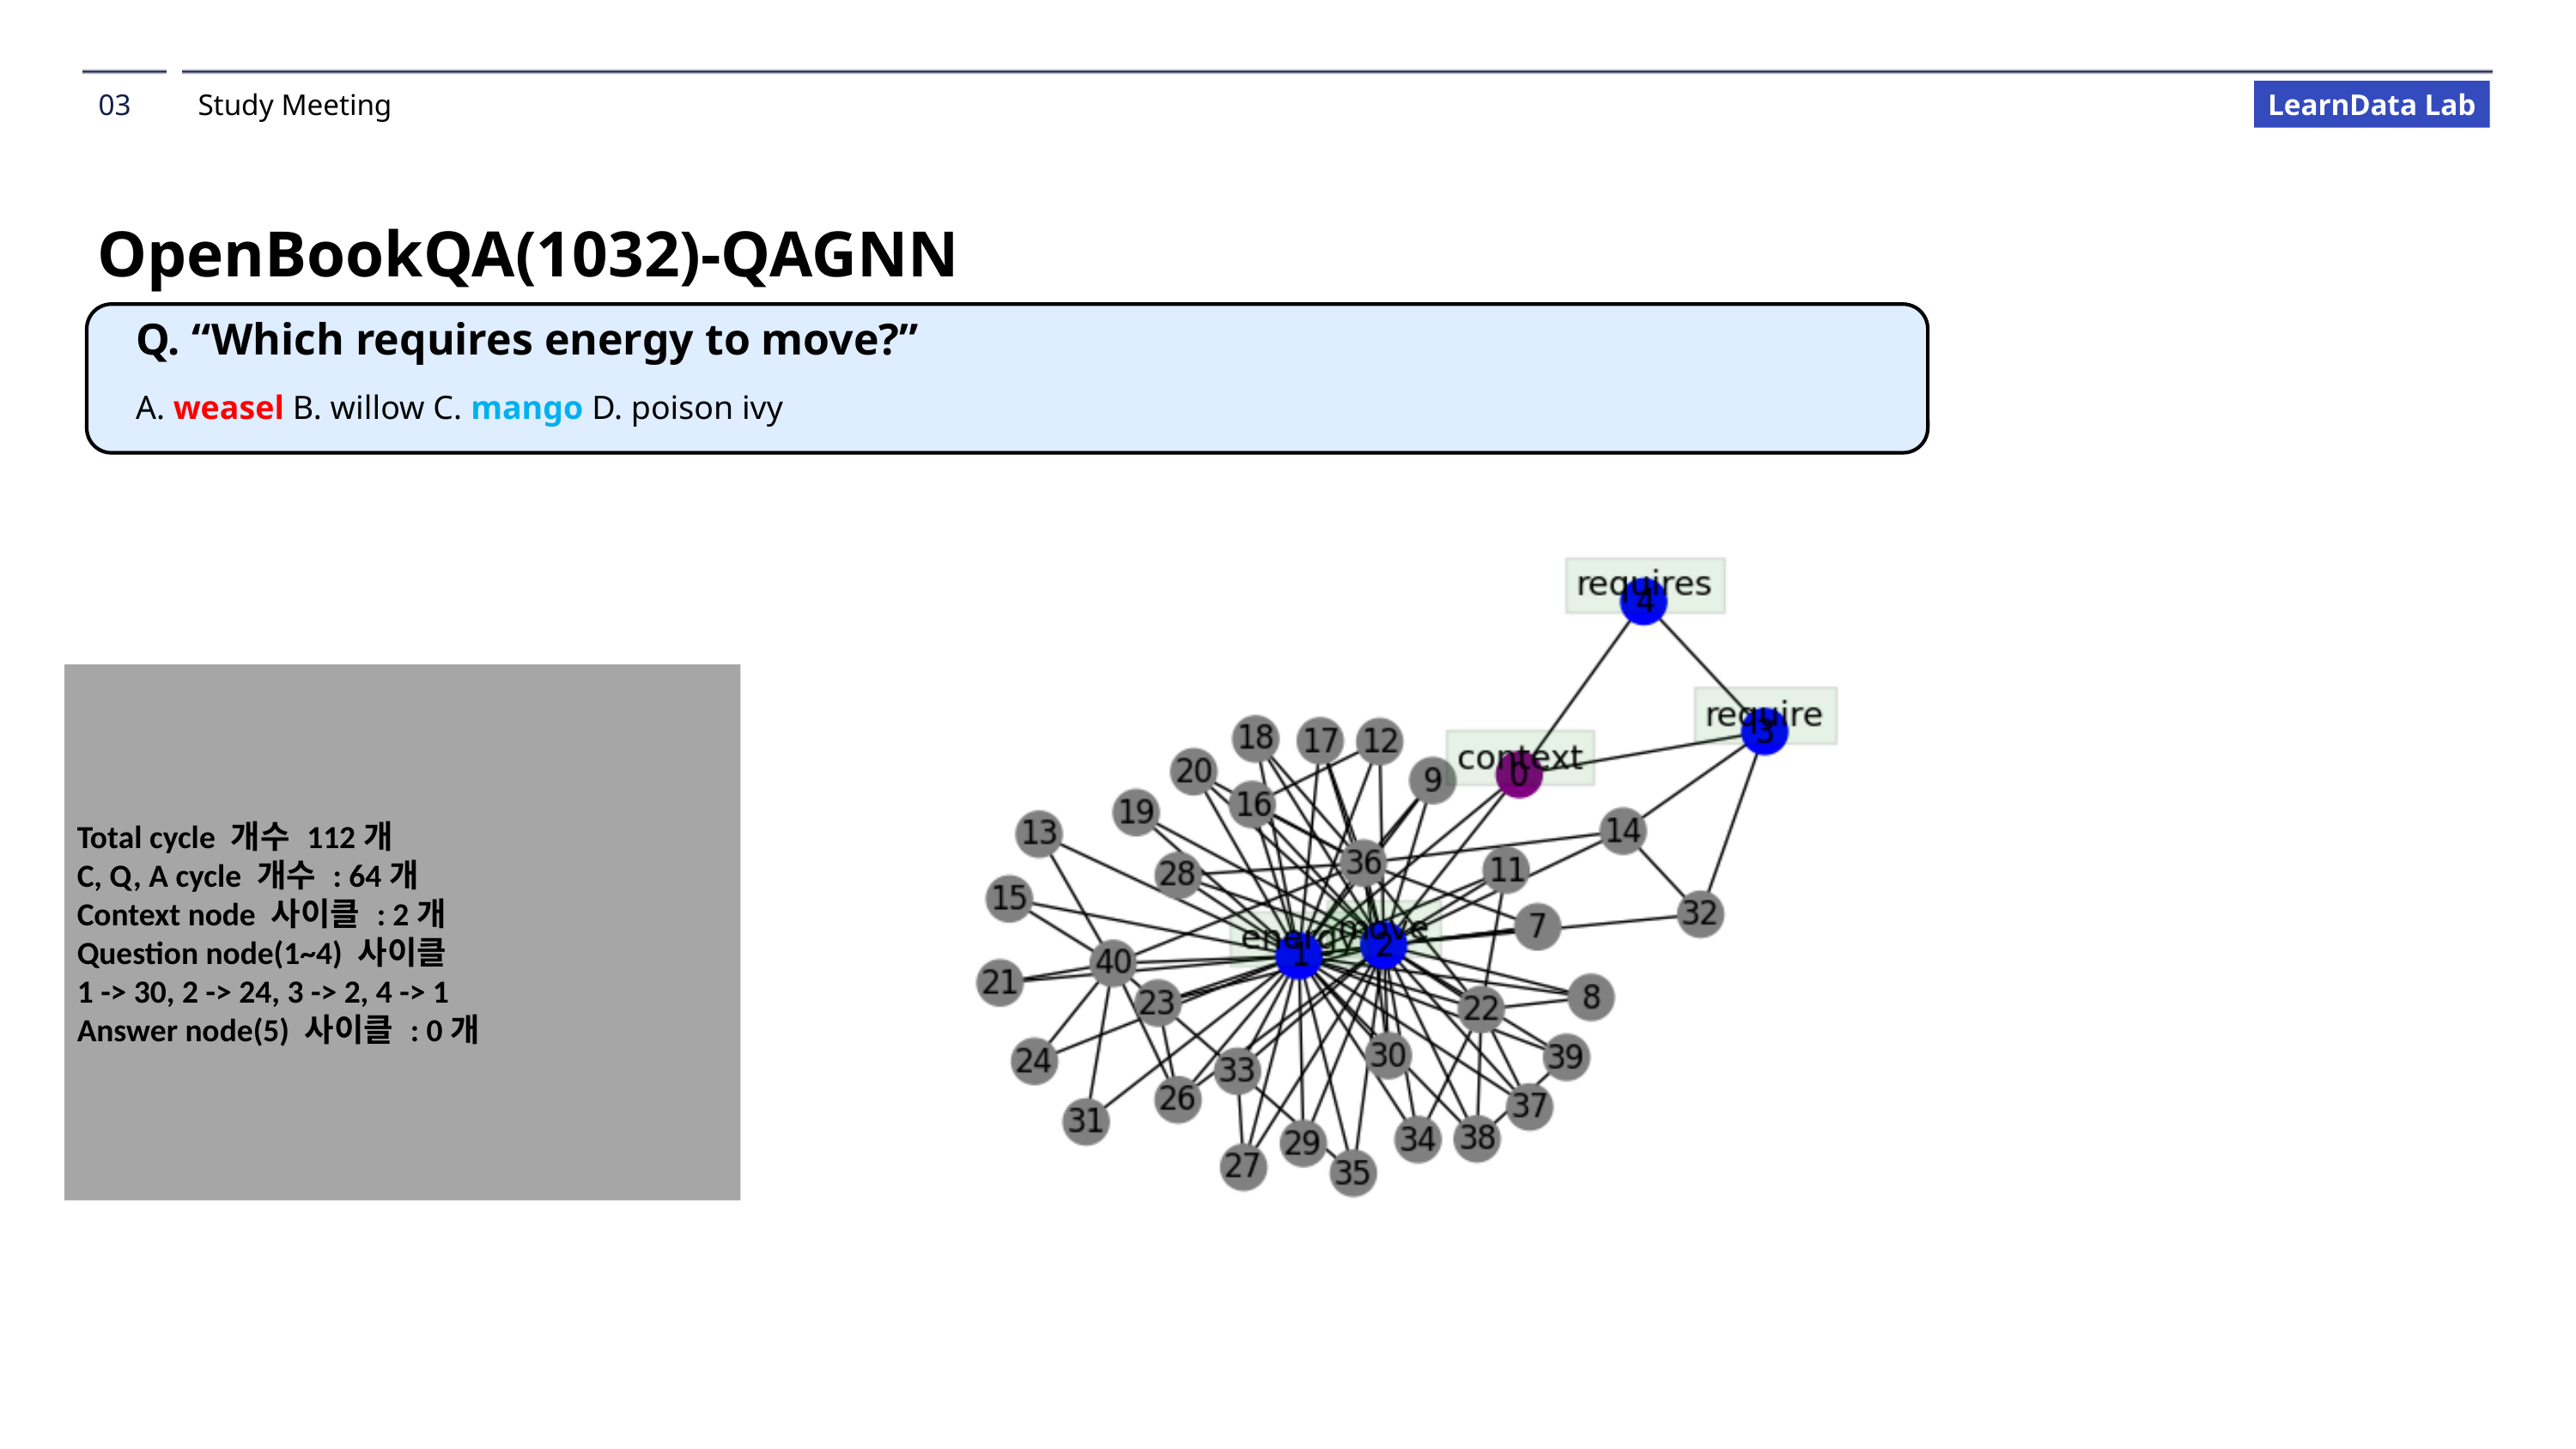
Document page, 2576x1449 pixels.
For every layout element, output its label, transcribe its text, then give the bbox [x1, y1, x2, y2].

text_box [182, 67, 2493, 76]
text_box Q. “Which requires energy to move?” A. weasel B. willow C. mango D. poison ivy [123, 306, 1965, 433]
picture [901, 524, 1862, 1252]
text_box OpenBookQA(1032)-QAGNN [84, 207, 1267, 296]
text_box 03 [85, 82, 161, 128]
text_box Total cycle 개수 112개 C, Q, A cycle 개수 : 64개 Context node 사이클 : 2개 Question node(1~4) 사이클 1 -> 30, 2 -> 24, 3 -> 2, 4 -> 1 Answer node(5) 사이클 : 0개 [63, 663, 743, 1203]
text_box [82, 67, 167, 76]
text_box [84, 302, 1929, 455]
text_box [185, 80, 2490, 142]
